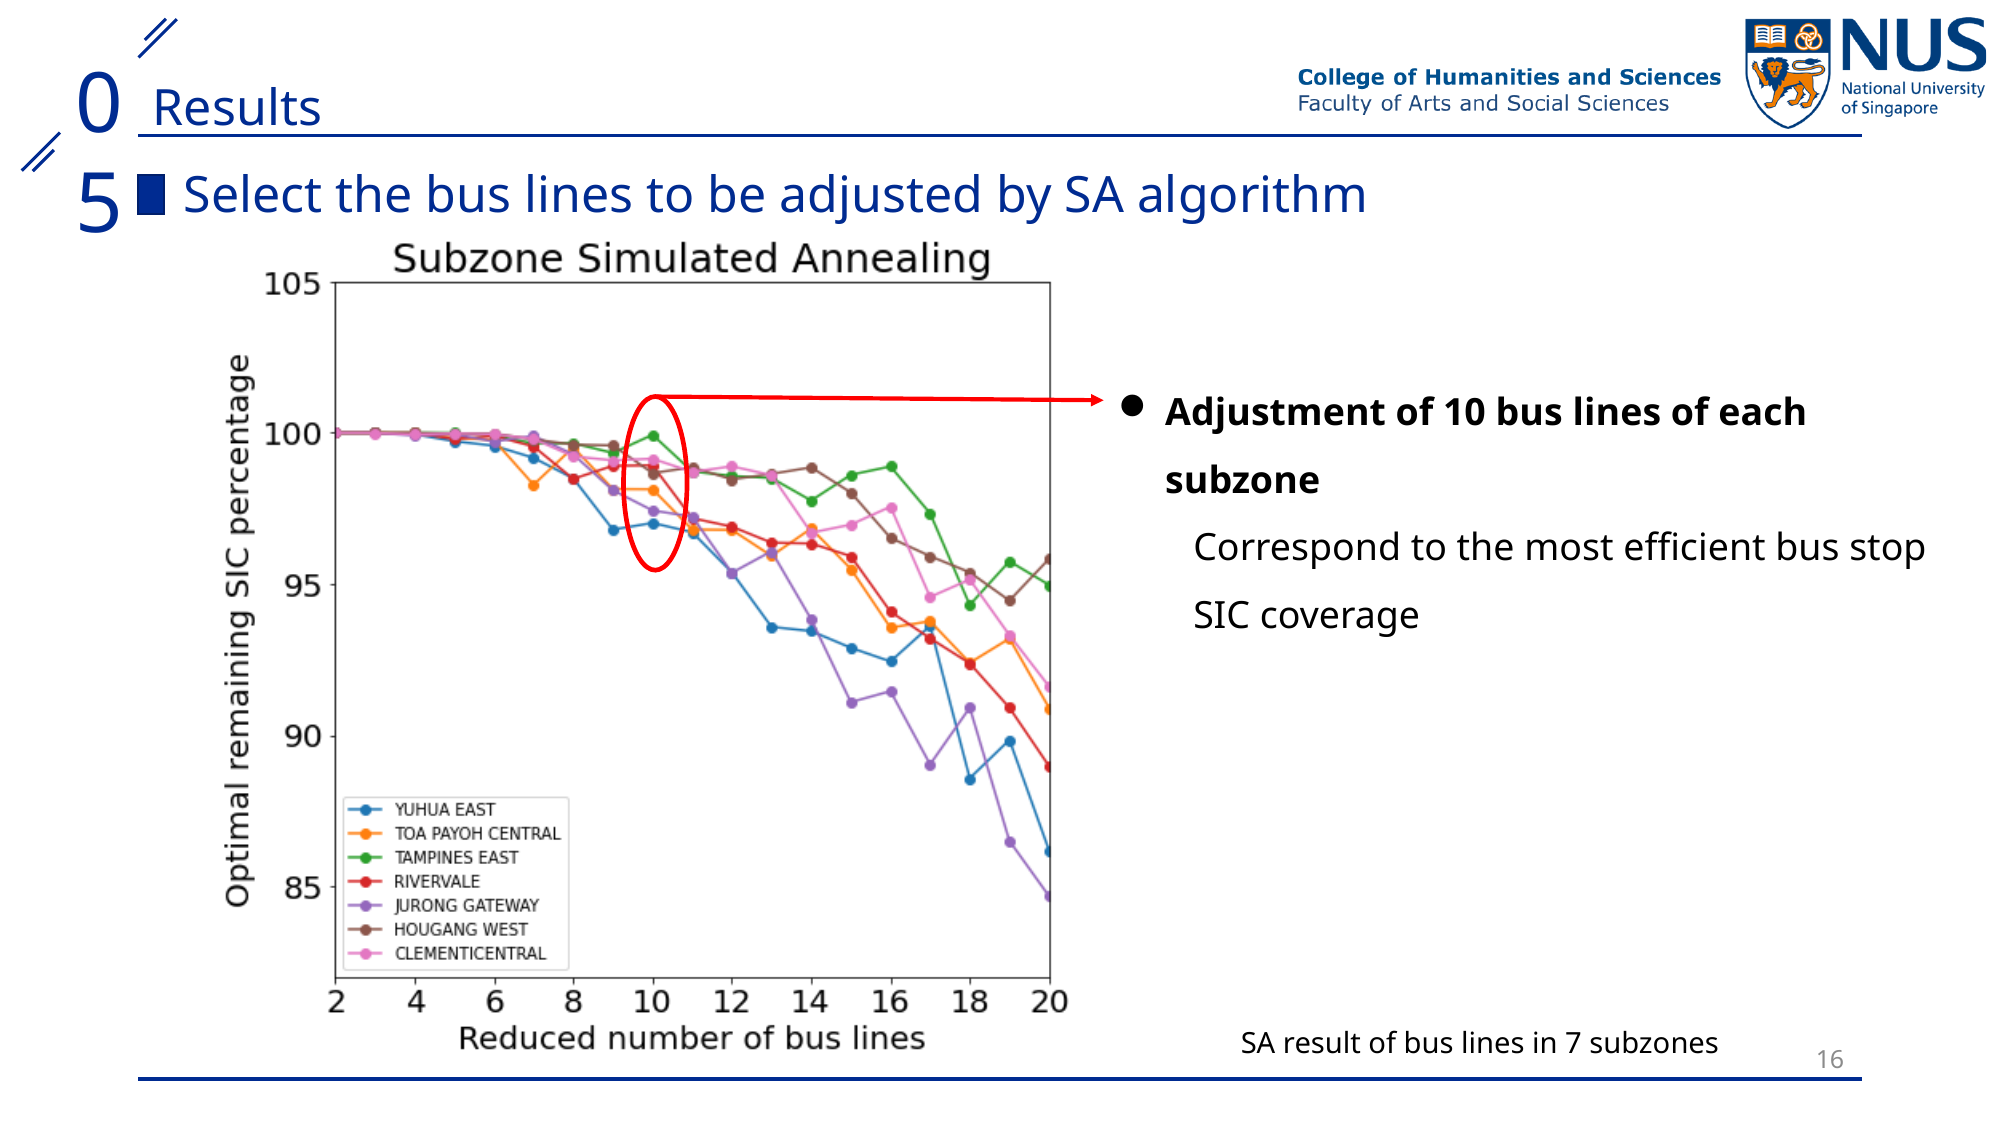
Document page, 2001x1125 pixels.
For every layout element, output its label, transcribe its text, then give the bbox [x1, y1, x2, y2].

text_box Select the bus lines to be adjusted by SA algorithm [168, 154, 1410, 230]
picture [215, 231, 1080, 1067]
text_box [137, 174, 165, 215]
text_box Results [138, 56, 702, 143]
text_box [1284, 12, 1987, 130]
text_box Adjustment of 10 bus lines of each subzone Correspond to the most efficient bus stop SIC coverage [1103, 358, 1973, 644]
text_box 16 [1409, 1030, 1860, 1091]
text_box SA result of bus lines in 7 subzones [1177, 1016, 1790, 1067]
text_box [656, 396, 1104, 401]
